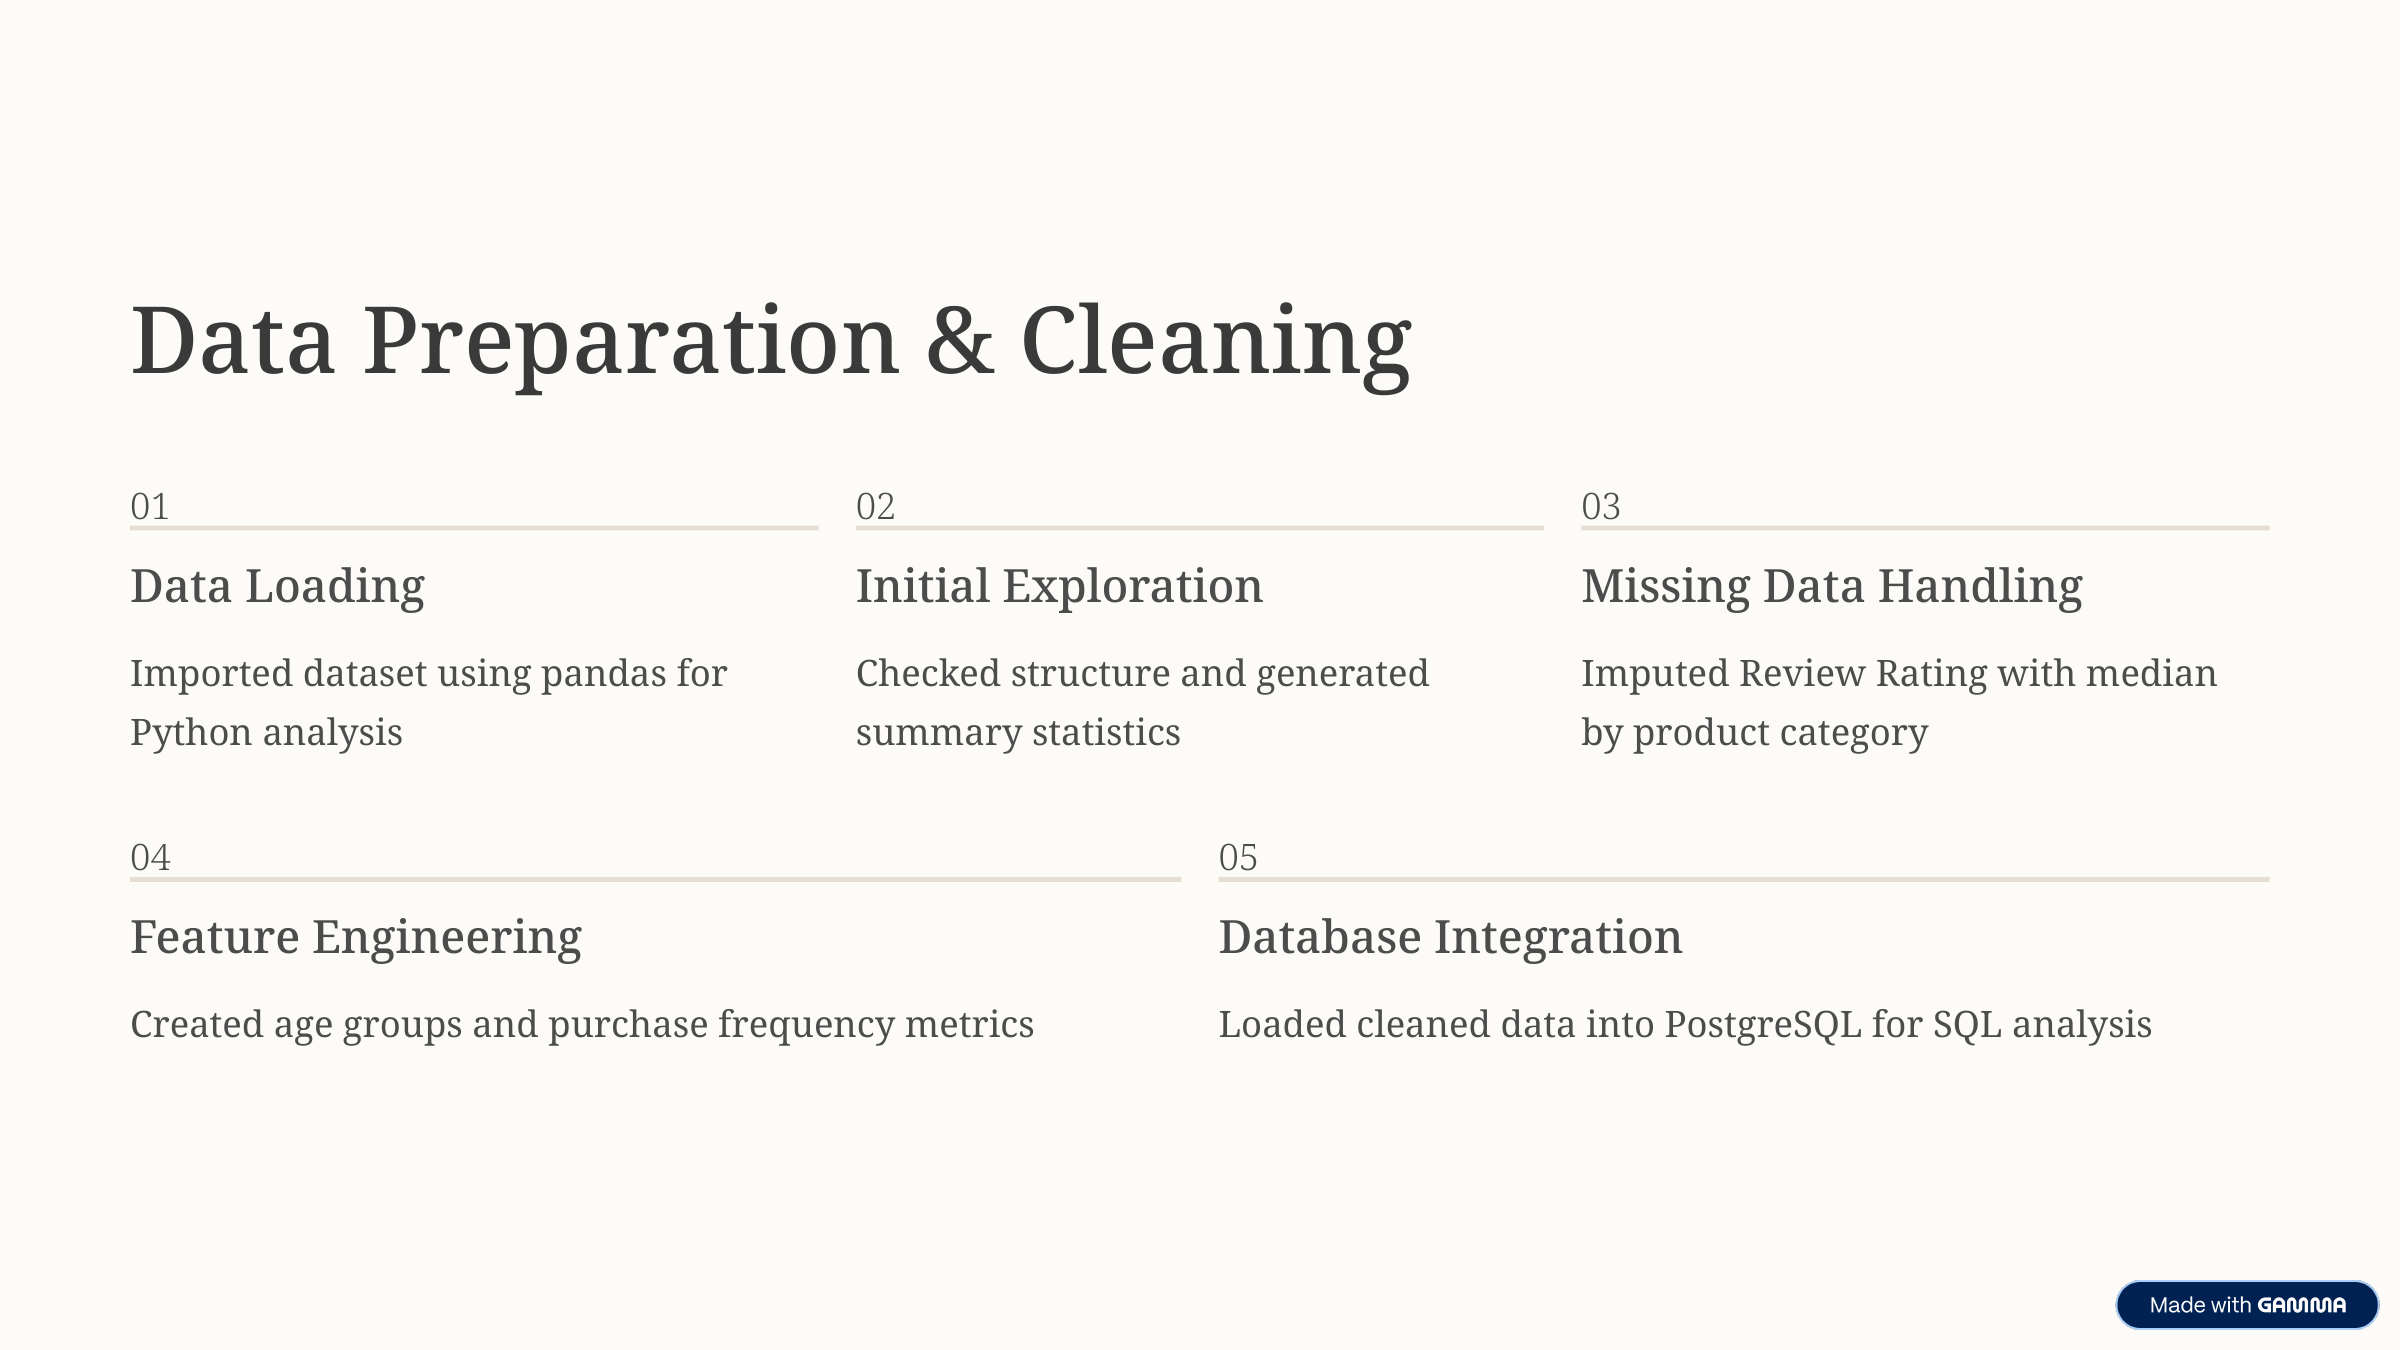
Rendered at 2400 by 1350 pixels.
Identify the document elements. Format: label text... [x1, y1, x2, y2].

text_box [1581, 525, 2270, 531]
picture [2106, 1271, 2389, 1339]
text_box [1218, 876, 2270, 882]
text_box [130, 876, 1182, 882]
text_box [130, 525, 819, 531]
text_box Created age groups and purchase frequency metrics [130, 985, 1182, 1046]
text_box Data Loading [130, 554, 596, 613]
text_box 04 [130, 818, 168, 866]
text_box 03 [1581, 467, 1619, 514]
text_box Initial Exploration [855, 554, 1321, 613]
text_box Checked structure and generated summary statistics [855, 634, 1545, 754]
text_box 05 [1218, 818, 1256, 866]
text_box Imputed Review Rating with median by product category [1581, 634, 2270, 754]
text_box 02 [855, 467, 893, 514]
text_box Data Preparation & Cleaning [130, 276, 1418, 393]
text_box [855, 525, 1545, 531]
text_box Feature Engineering [130, 905, 596, 964]
text_box Database Integration [1218, 905, 1692, 964]
text_box Missing Data Handling [1581, 554, 2092, 613]
text_box 01 [130, 467, 168, 514]
text_box Imported dataset using pandas for Python analysis [130, 634, 819, 754]
text_box Loaded cleaned data into PostgreSQL for SQL analysis [1218, 985, 2270, 1046]
